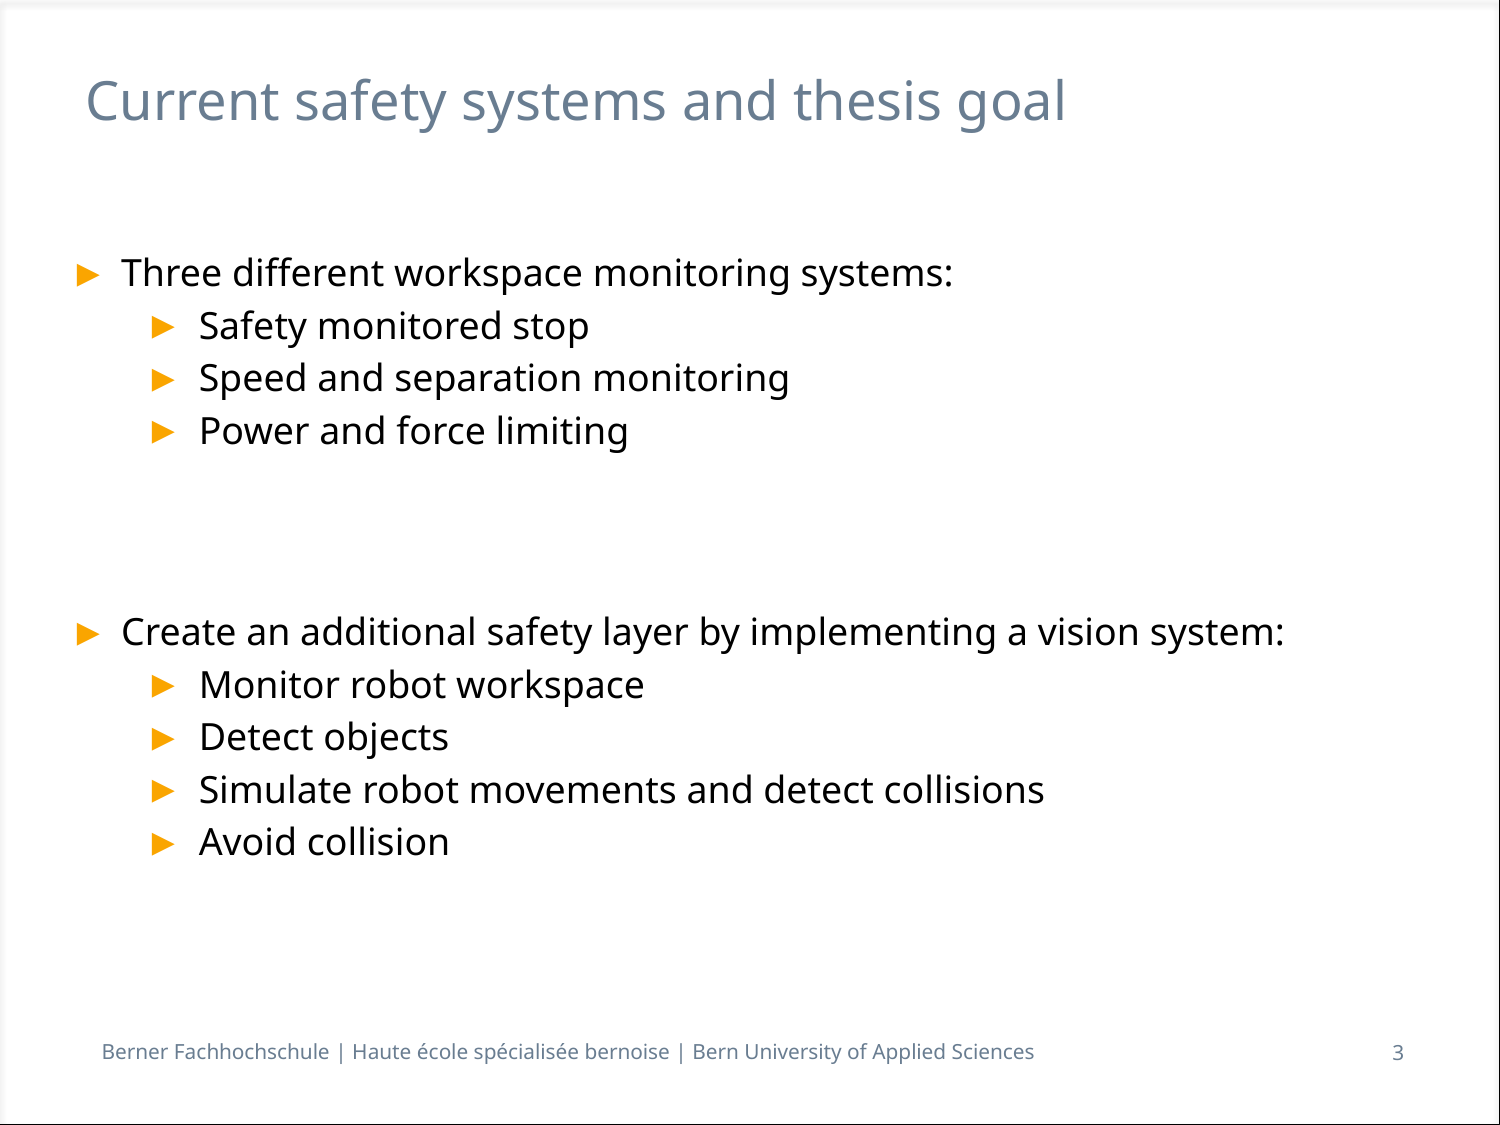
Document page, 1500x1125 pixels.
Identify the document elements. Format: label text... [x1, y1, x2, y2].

list Three different workspace monitoring systems: Safety monitored stop Speed and separation monitoring Power and force limiting Create an additional safety layer by implementing a vision system: Monitor robot workspace Detect objects Simulate robot movements and detect collisions Avoid collision [76, 241, 1406, 1010]
title Current safety systems and thesis goal [85, 59, 1415, 148]
slide_number 3 [1109, 1023, 1404, 1084]
